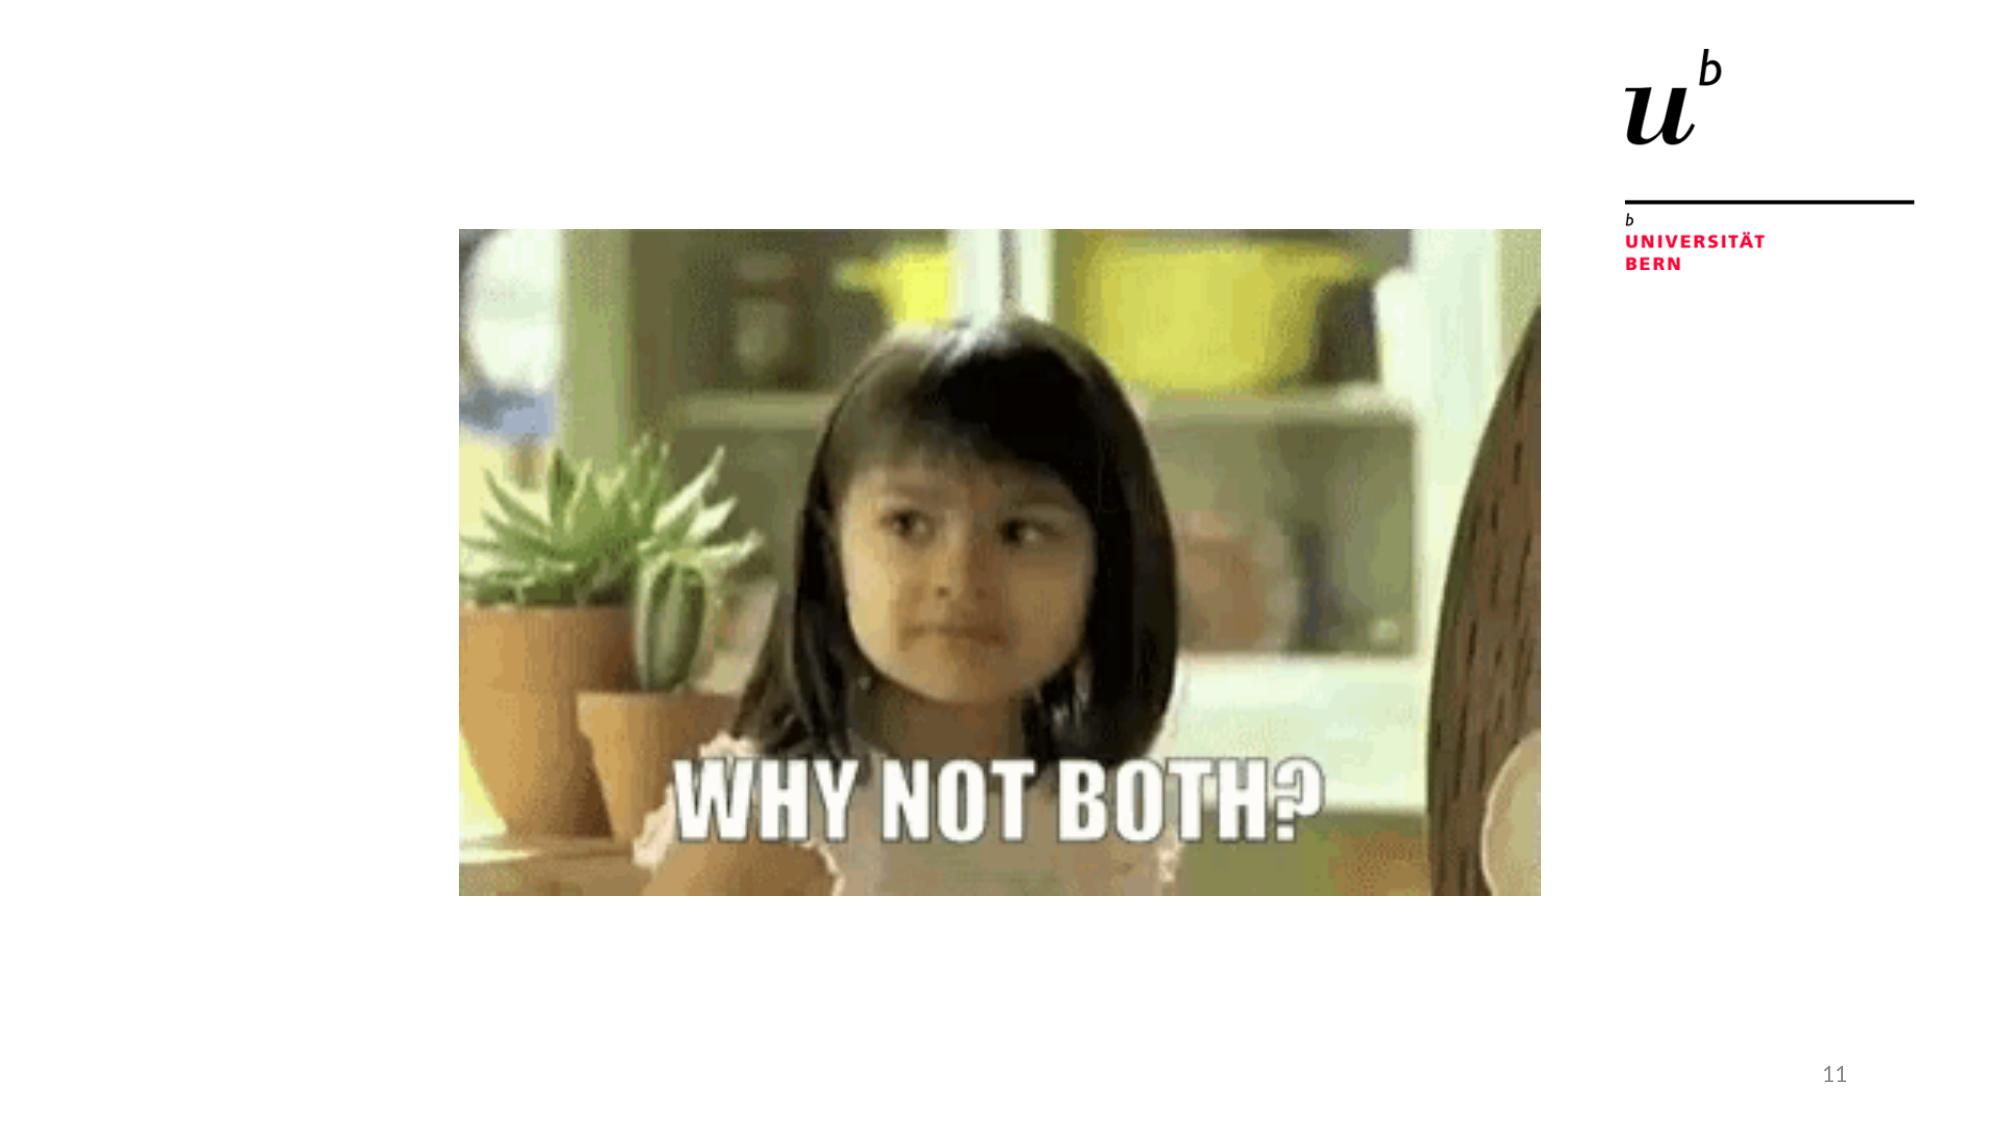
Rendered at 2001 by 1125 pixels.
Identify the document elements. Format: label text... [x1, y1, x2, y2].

picture [1625, 0, 2000, 270]
picture [459, 229, 1541, 896]
slide_number 11 [1412, 1042, 1863, 1103]
